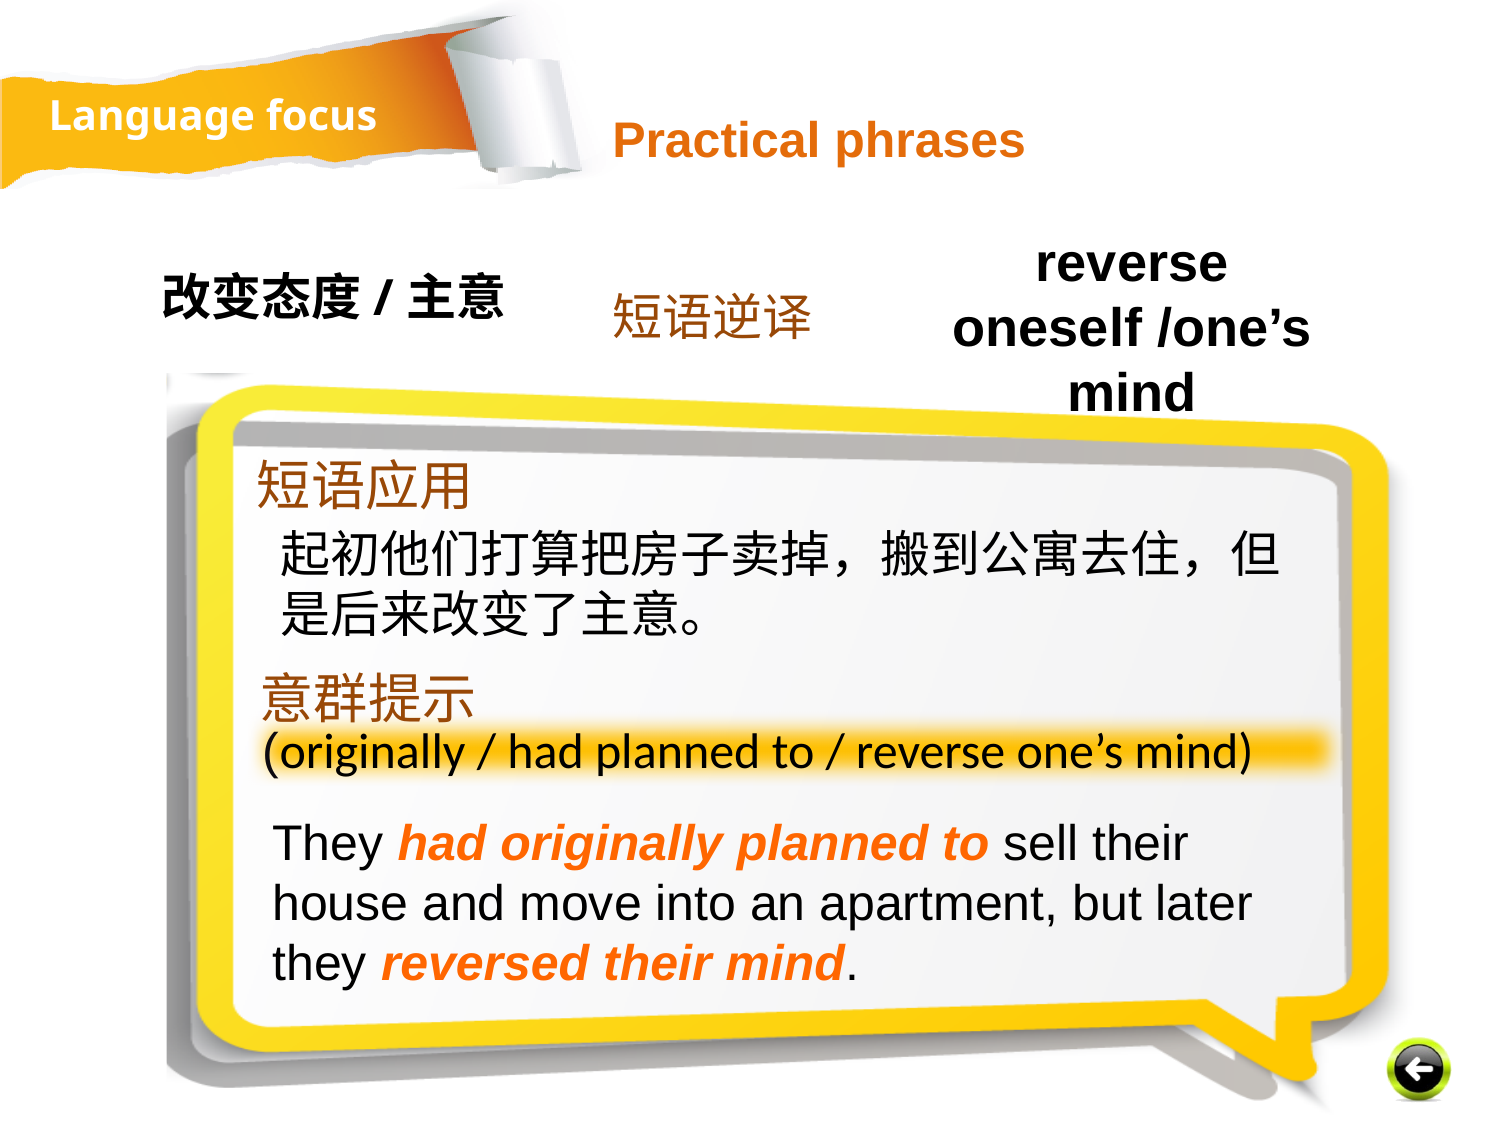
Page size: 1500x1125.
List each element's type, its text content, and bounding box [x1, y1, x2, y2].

picture [0, 0, 621, 190]
text_box 改变态度/主意 [147, 257, 715, 333]
text_box reverse oneself /one’s mind [888, 219, 1376, 371]
picture [166, 372, 1454, 1116]
text_box 短语逆译 [597, 277, 869, 353]
text_box Practical phrases [625, 99, 1159, 175]
